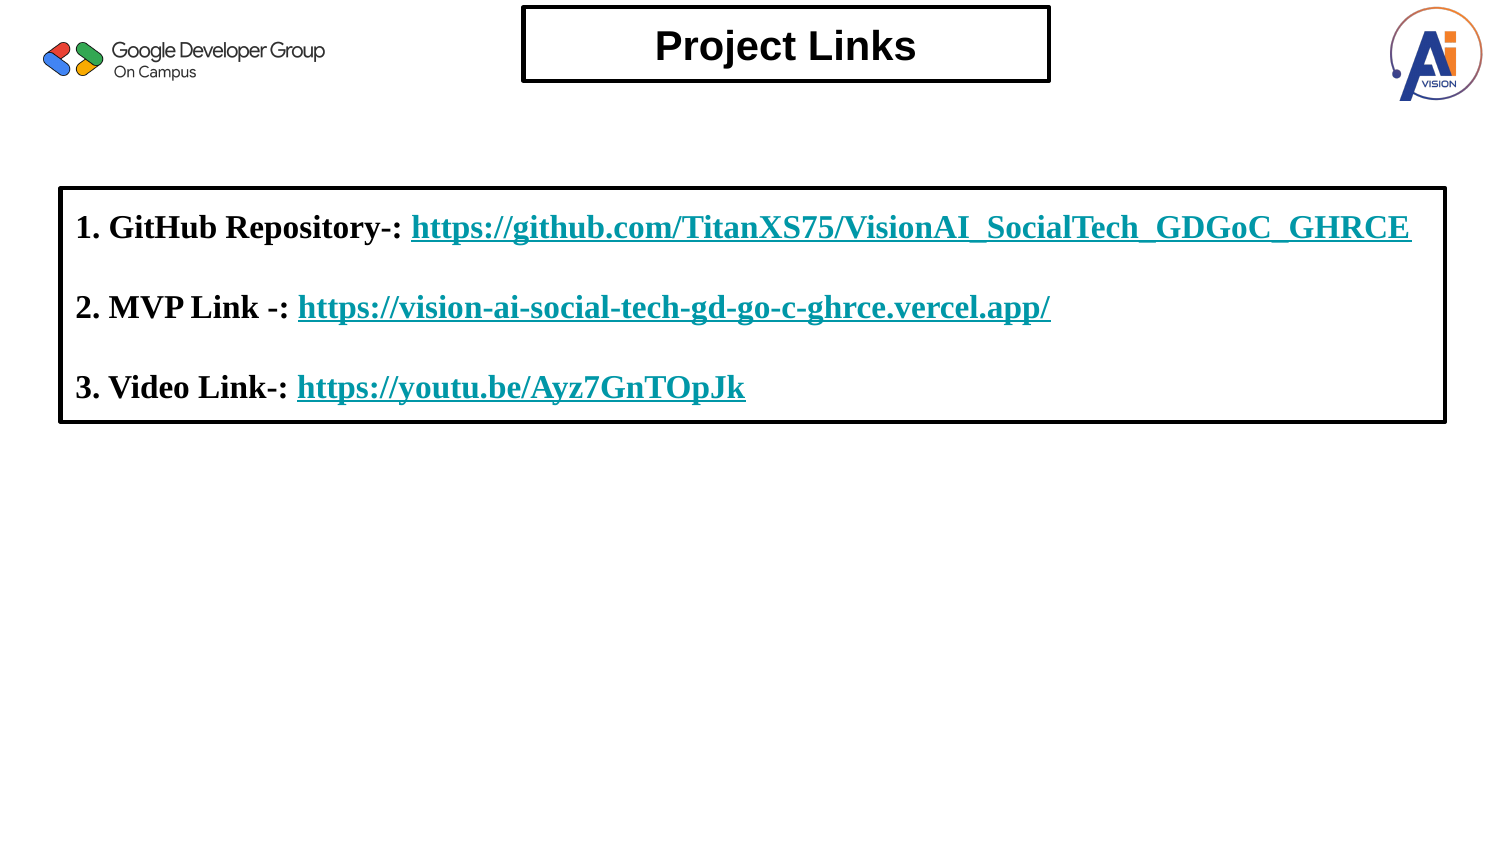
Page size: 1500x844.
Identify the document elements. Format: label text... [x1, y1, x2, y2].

picture [25, 28, 327, 83]
text_box Project Links [521, 5, 1051, 83]
picture [1388, 5, 1484, 101]
text_box 1. GitHub Repository-: https://github.com/TitanXS75/VisionAI_SocialTech_GDGoC_GHRCE 2. MVP Link -: https://vision-ai-social-tech-gd-go-c-ghrce.vercel.app/ 3. Video Link-: https://youtu.be/Ayz7GnTOpJk [58, 186, 1447, 424]
